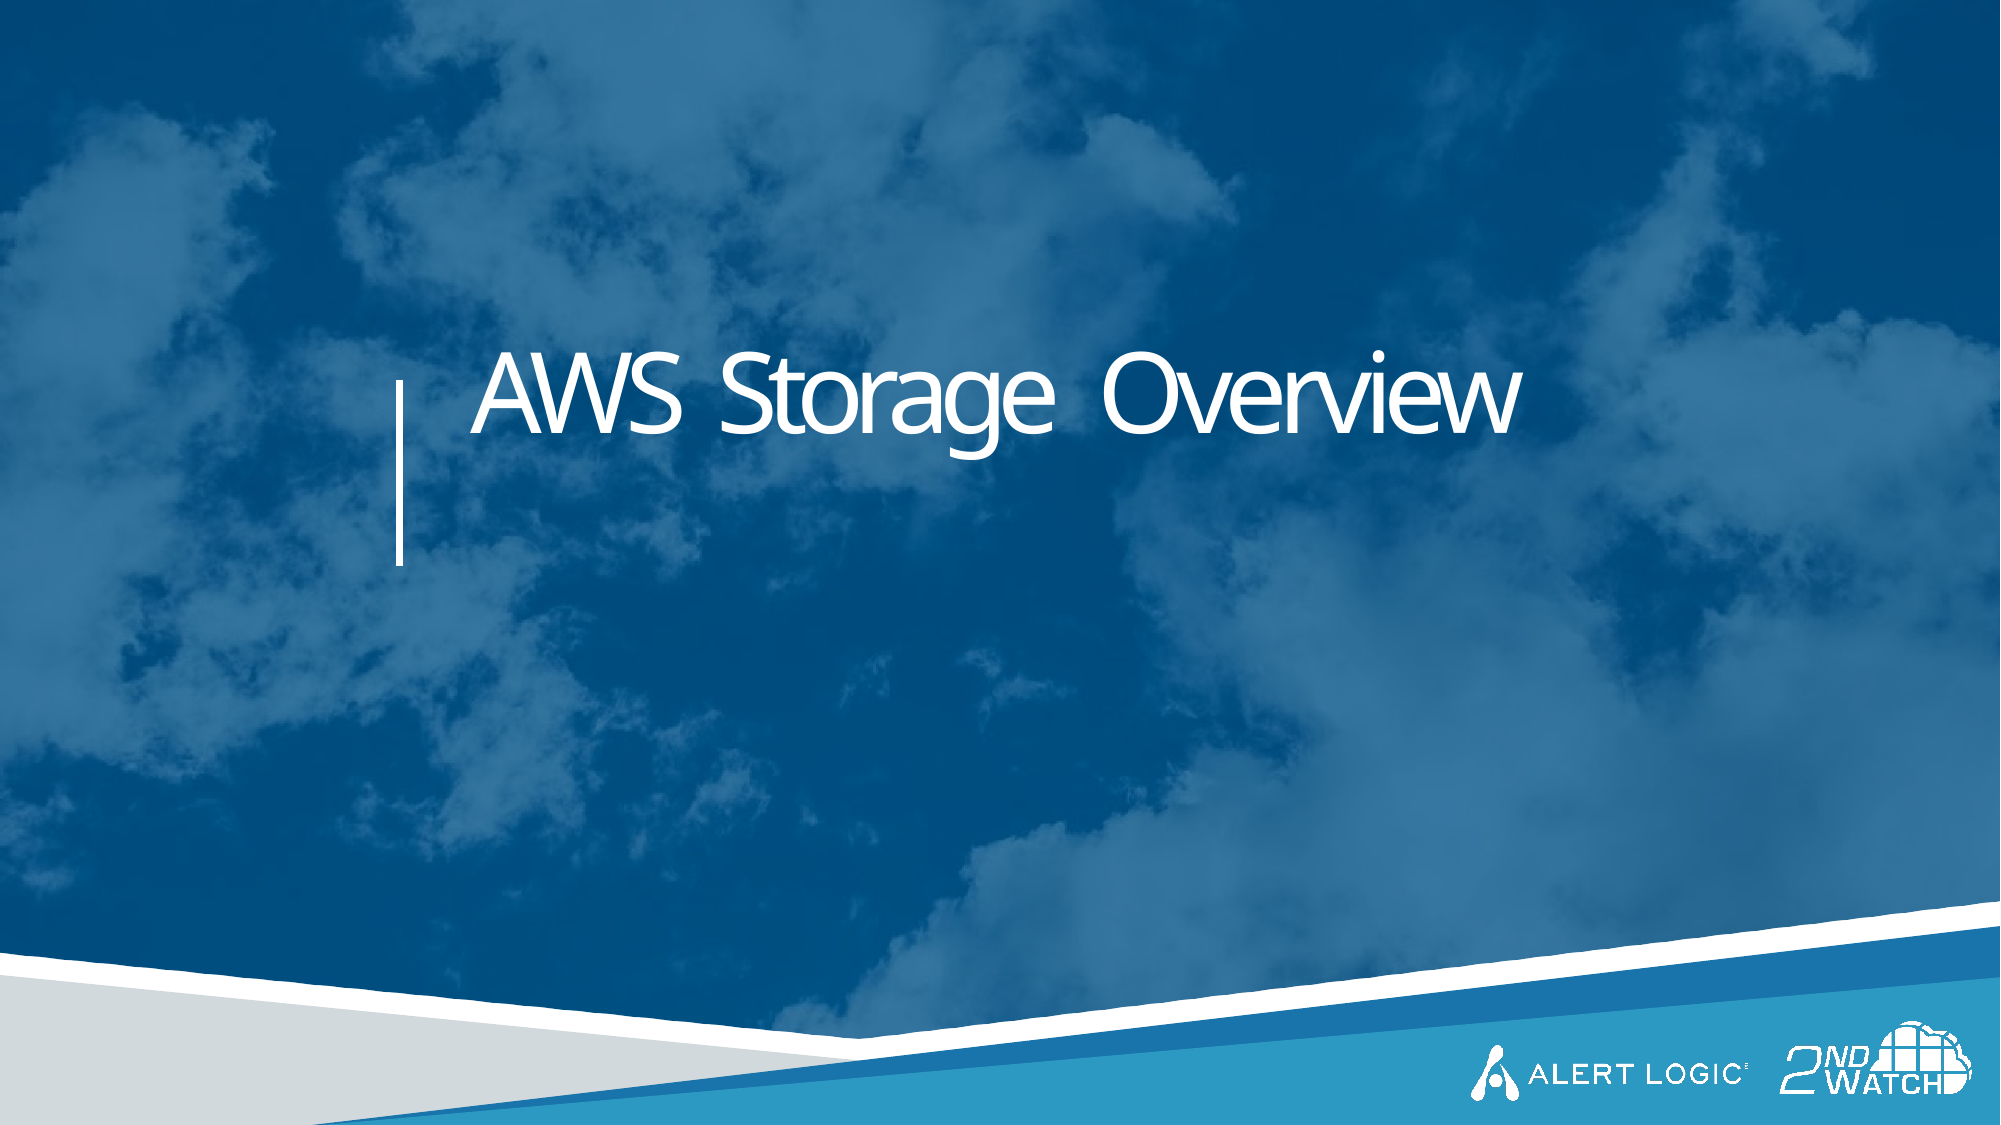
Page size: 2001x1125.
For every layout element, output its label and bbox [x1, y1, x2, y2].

text_box [396, 379, 1749, 1102]
text_box [0, 0, 2000, 1125]
